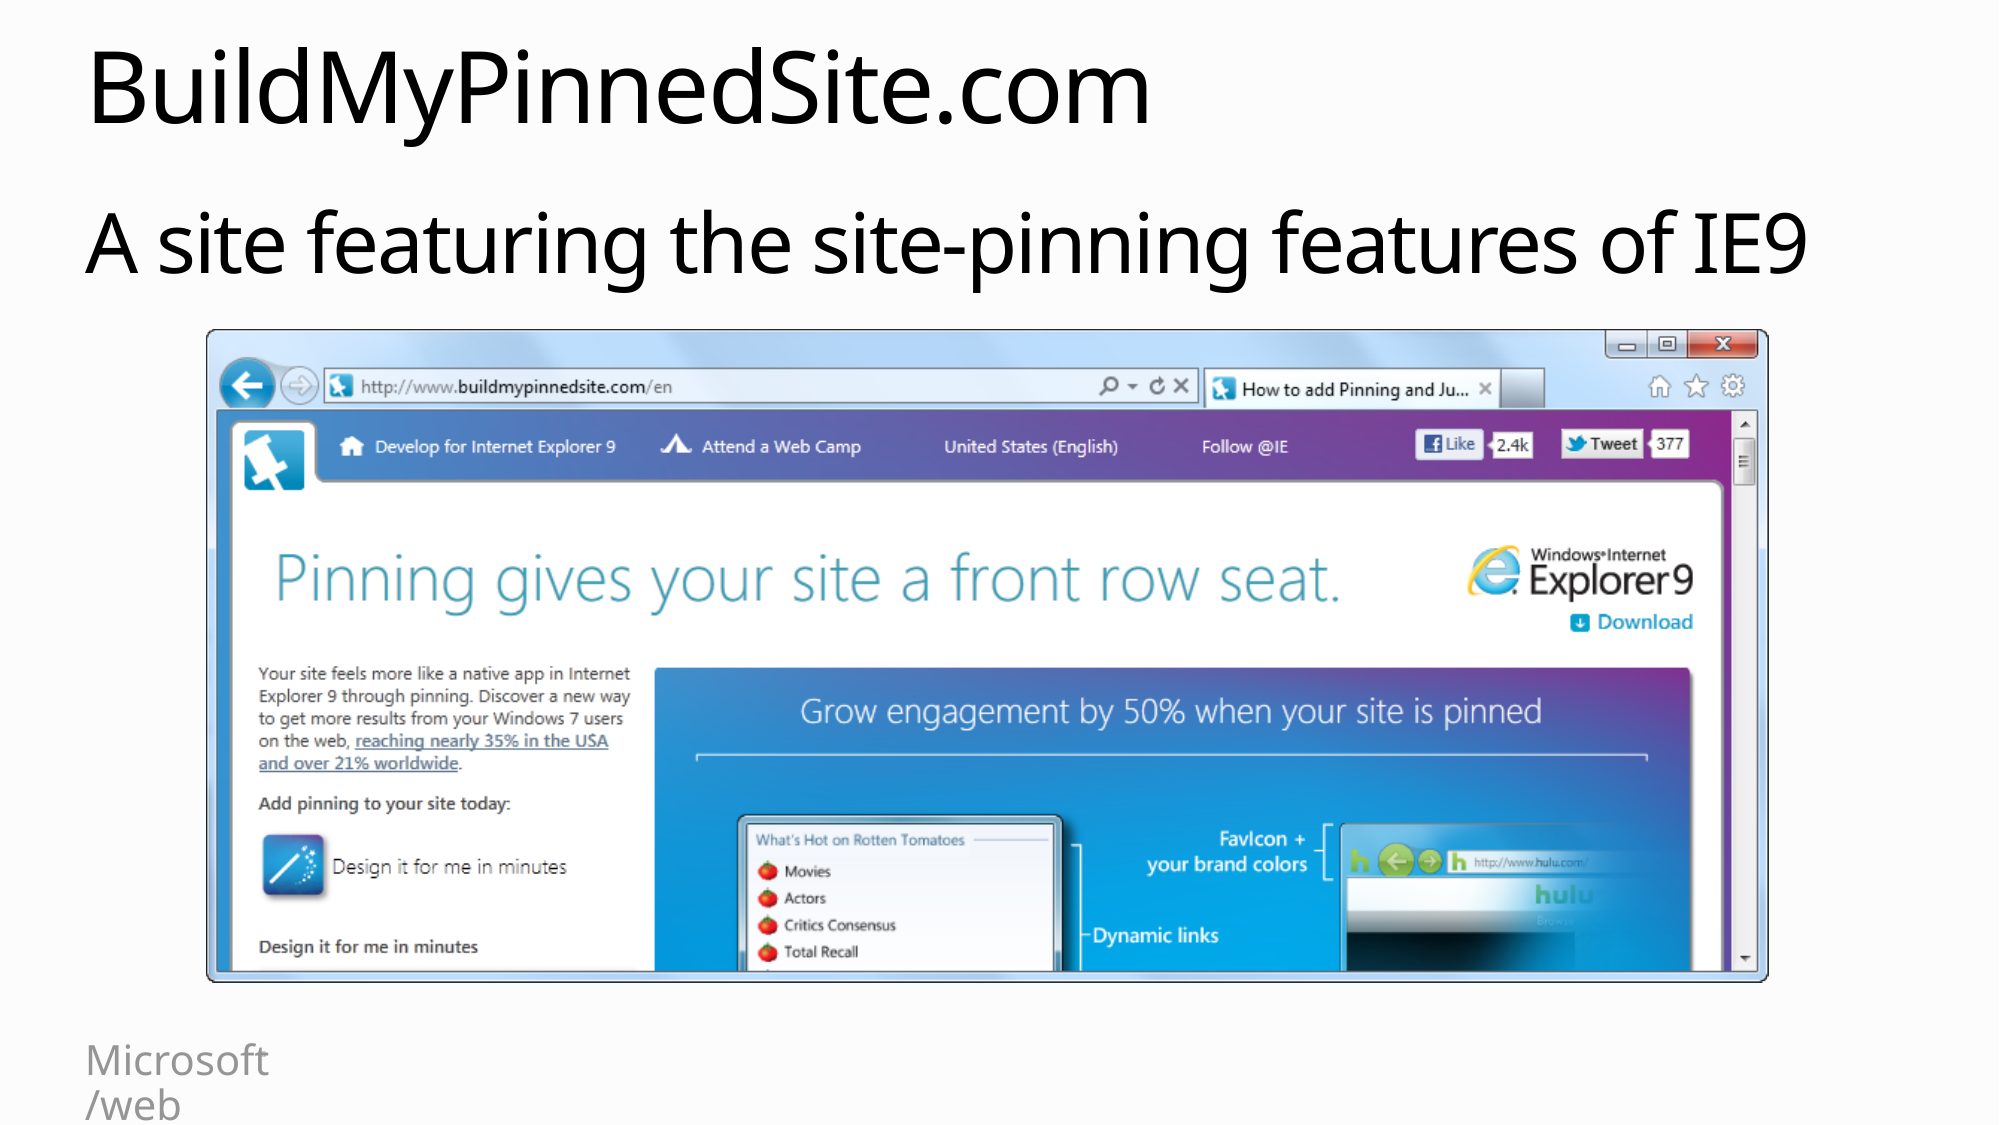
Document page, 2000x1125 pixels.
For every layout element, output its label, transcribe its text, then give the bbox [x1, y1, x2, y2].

list A site featuring the site-pinning features of IE9 [85, 201, 1914, 293]
picture [205, 329, 1769, 983]
title BuildMyPinnedSite.com [85, 37, 1914, 147]
